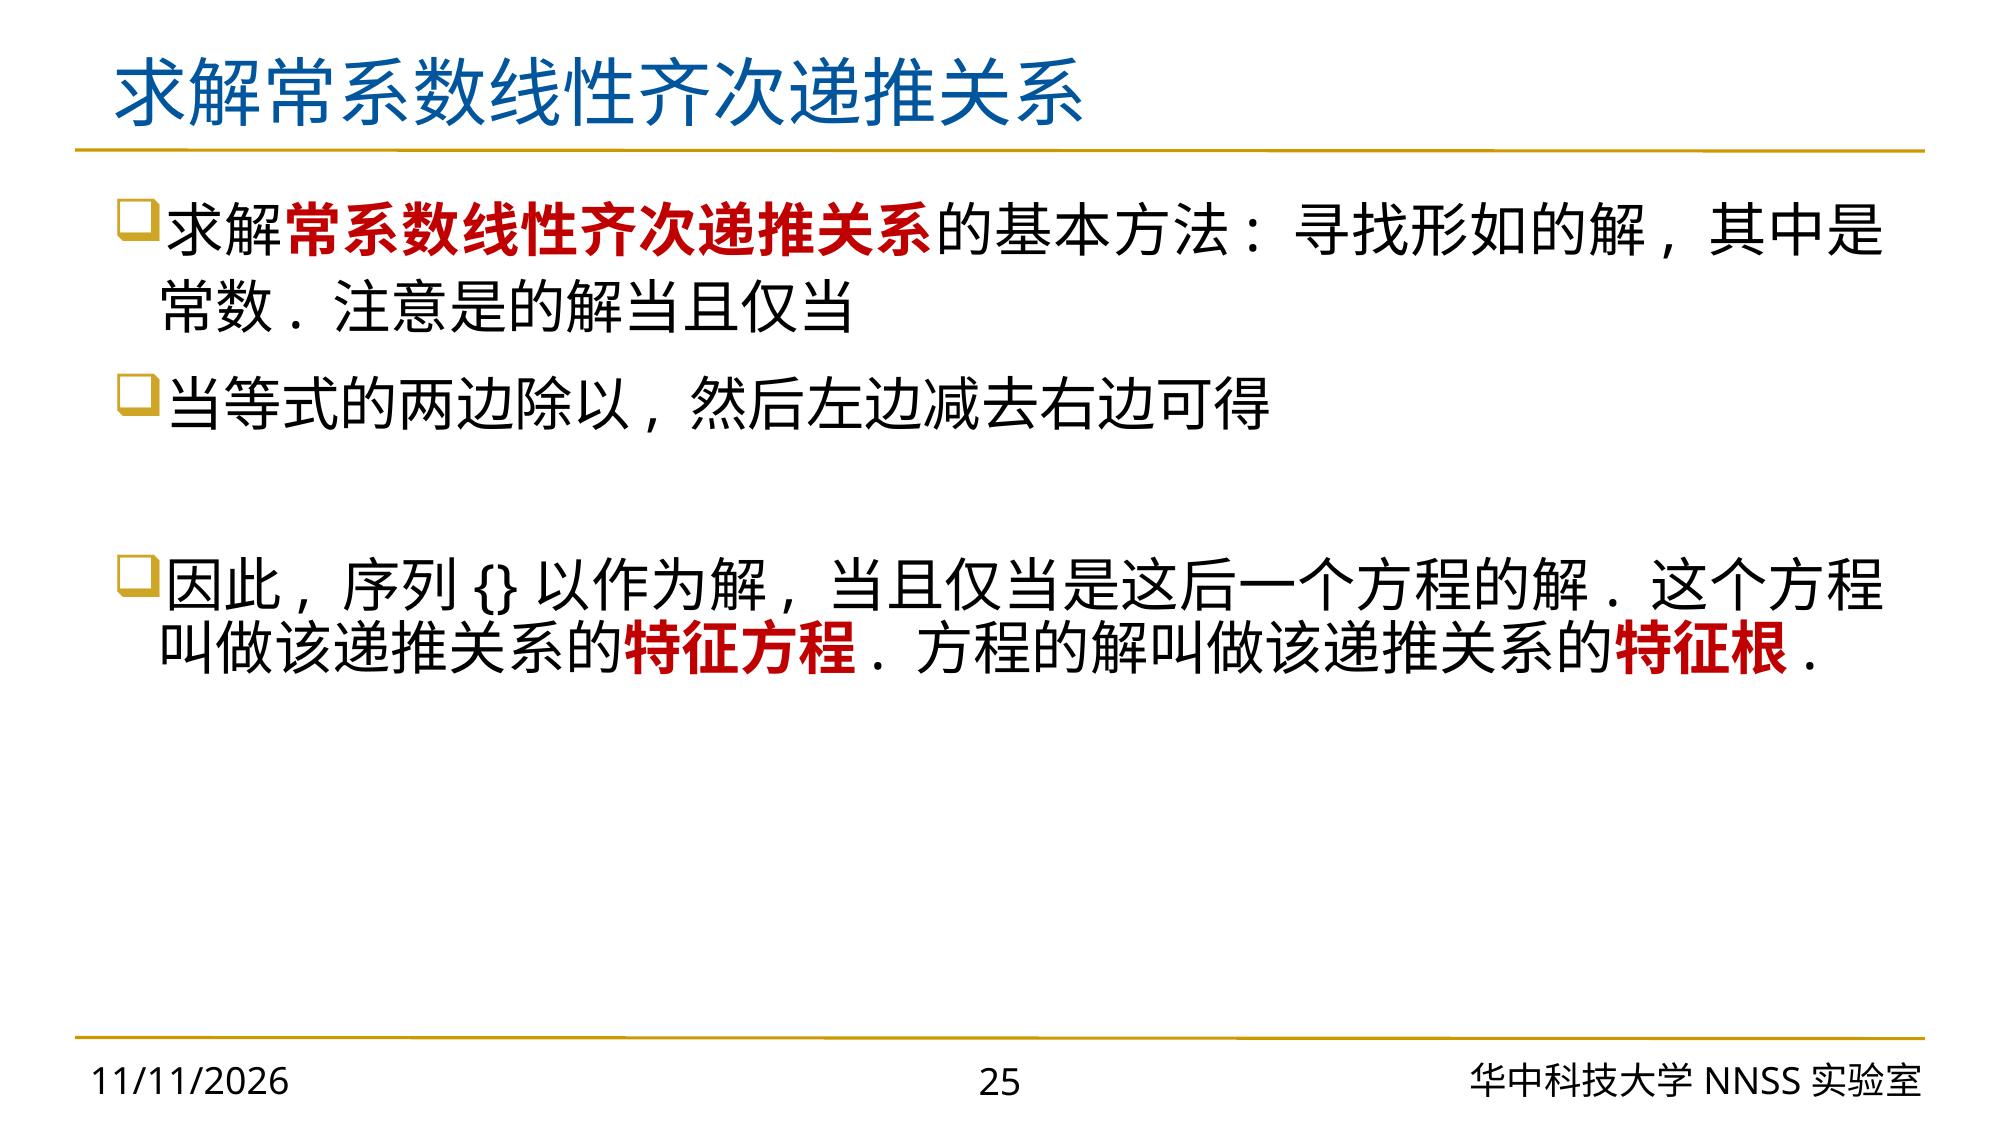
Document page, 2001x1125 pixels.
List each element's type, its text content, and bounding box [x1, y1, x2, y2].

slide_number 25 [699, 1050, 1237, 1111]
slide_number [75, 1050, 550, 1111]
title 求解常系数线性齐次递推关系 [97, 44, 1900, 149]
footer 华中科技大学NNSS实验室 [1237, 1050, 1938, 1113]
